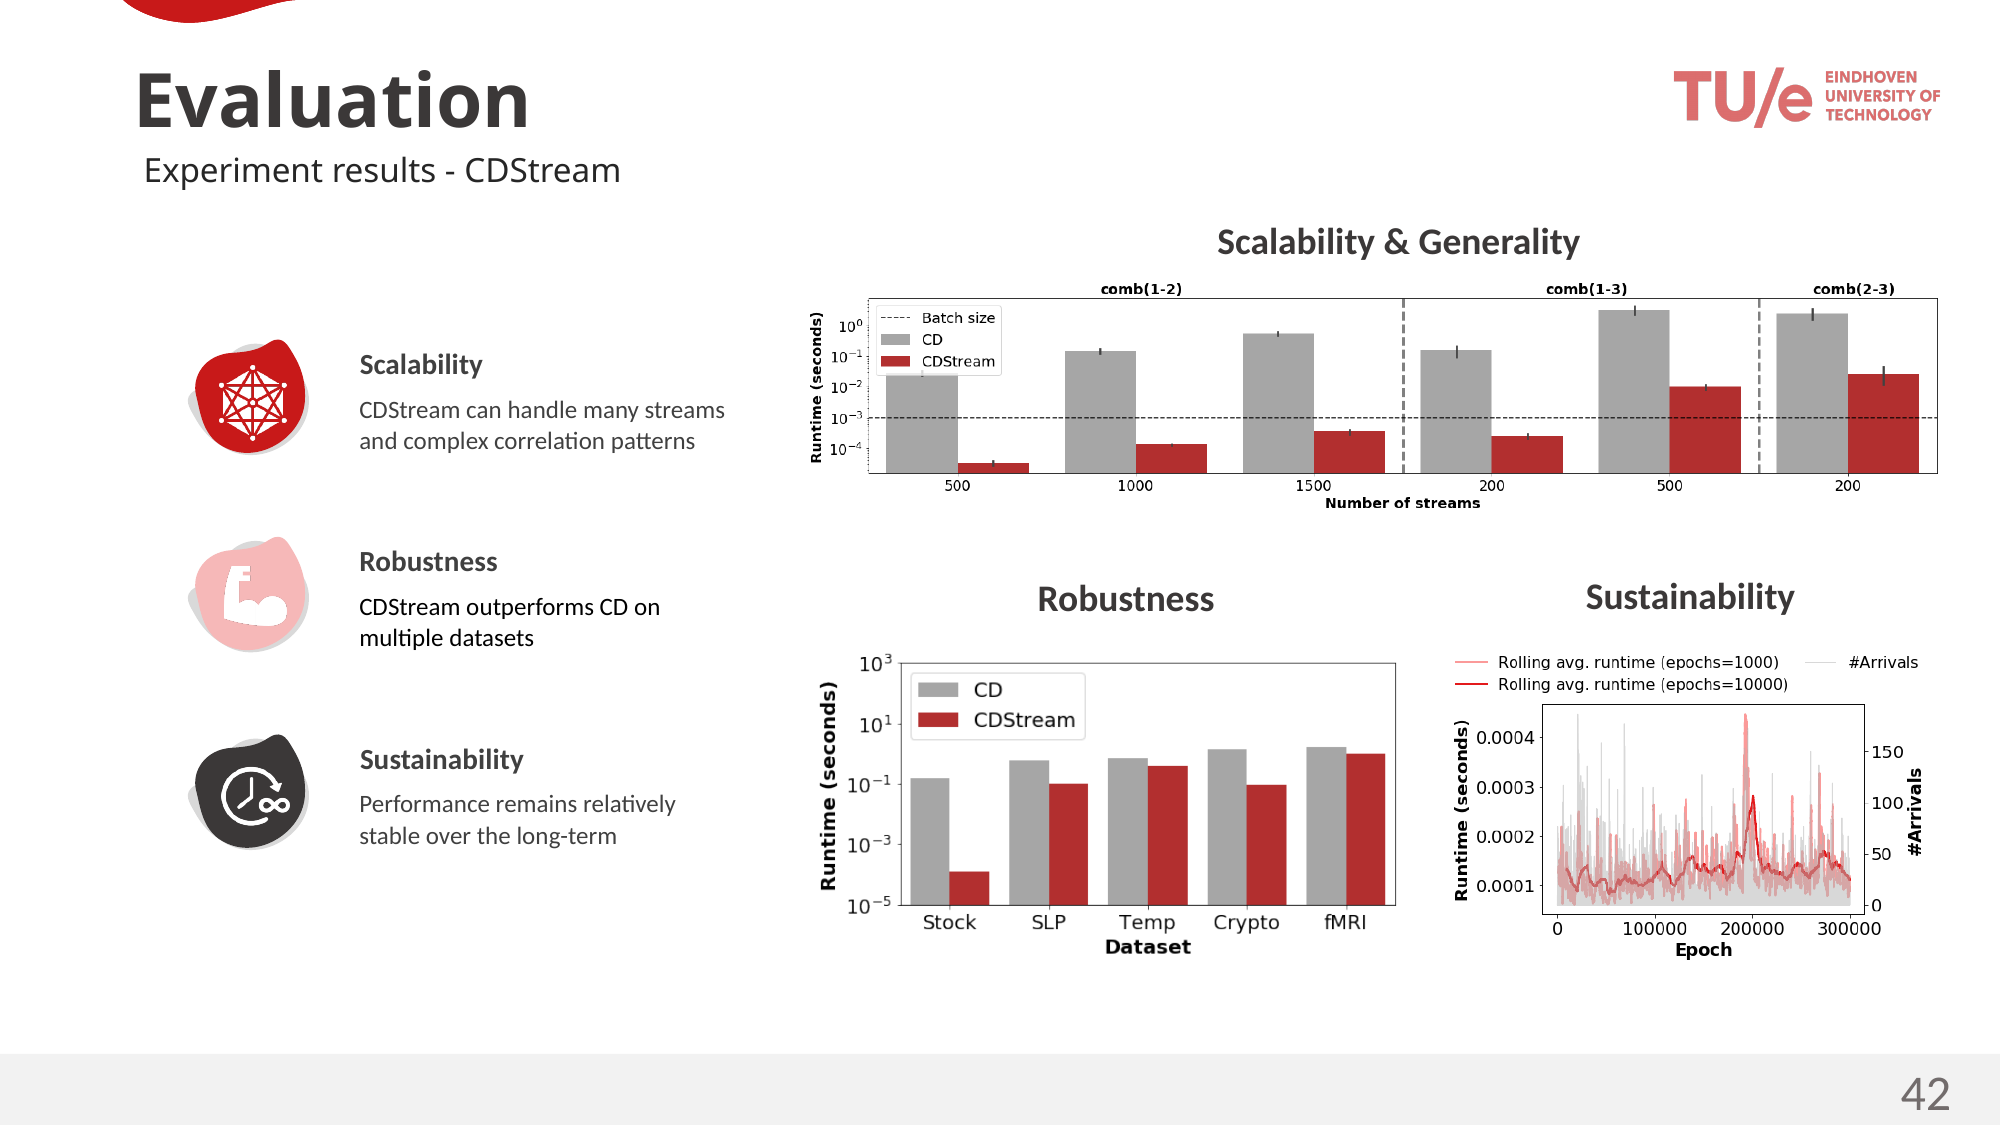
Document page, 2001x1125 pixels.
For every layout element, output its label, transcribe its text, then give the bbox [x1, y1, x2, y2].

picture [224, 564, 287, 628]
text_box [359, 740, 740, 849]
text_box [1659, 51, 1964, 144]
text_box Evaluation [134, 52, 533, 143]
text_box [359, 345, 728, 454]
text_box [121, 0, 296, 24]
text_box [181, 531, 315, 664]
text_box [1442, 564, 1931, 966]
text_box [813, 566, 1403, 965]
slide_number 42 [1885, 1053, 2000, 1114]
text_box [181, 729, 315, 861]
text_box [359, 542, 728, 651]
picture [209, 359, 296, 446]
picture [221, 762, 290, 830]
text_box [181, 334, 315, 466]
text_box Experiment results - CDStream [143, 149, 643, 190]
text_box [805, 209, 1942, 516]
